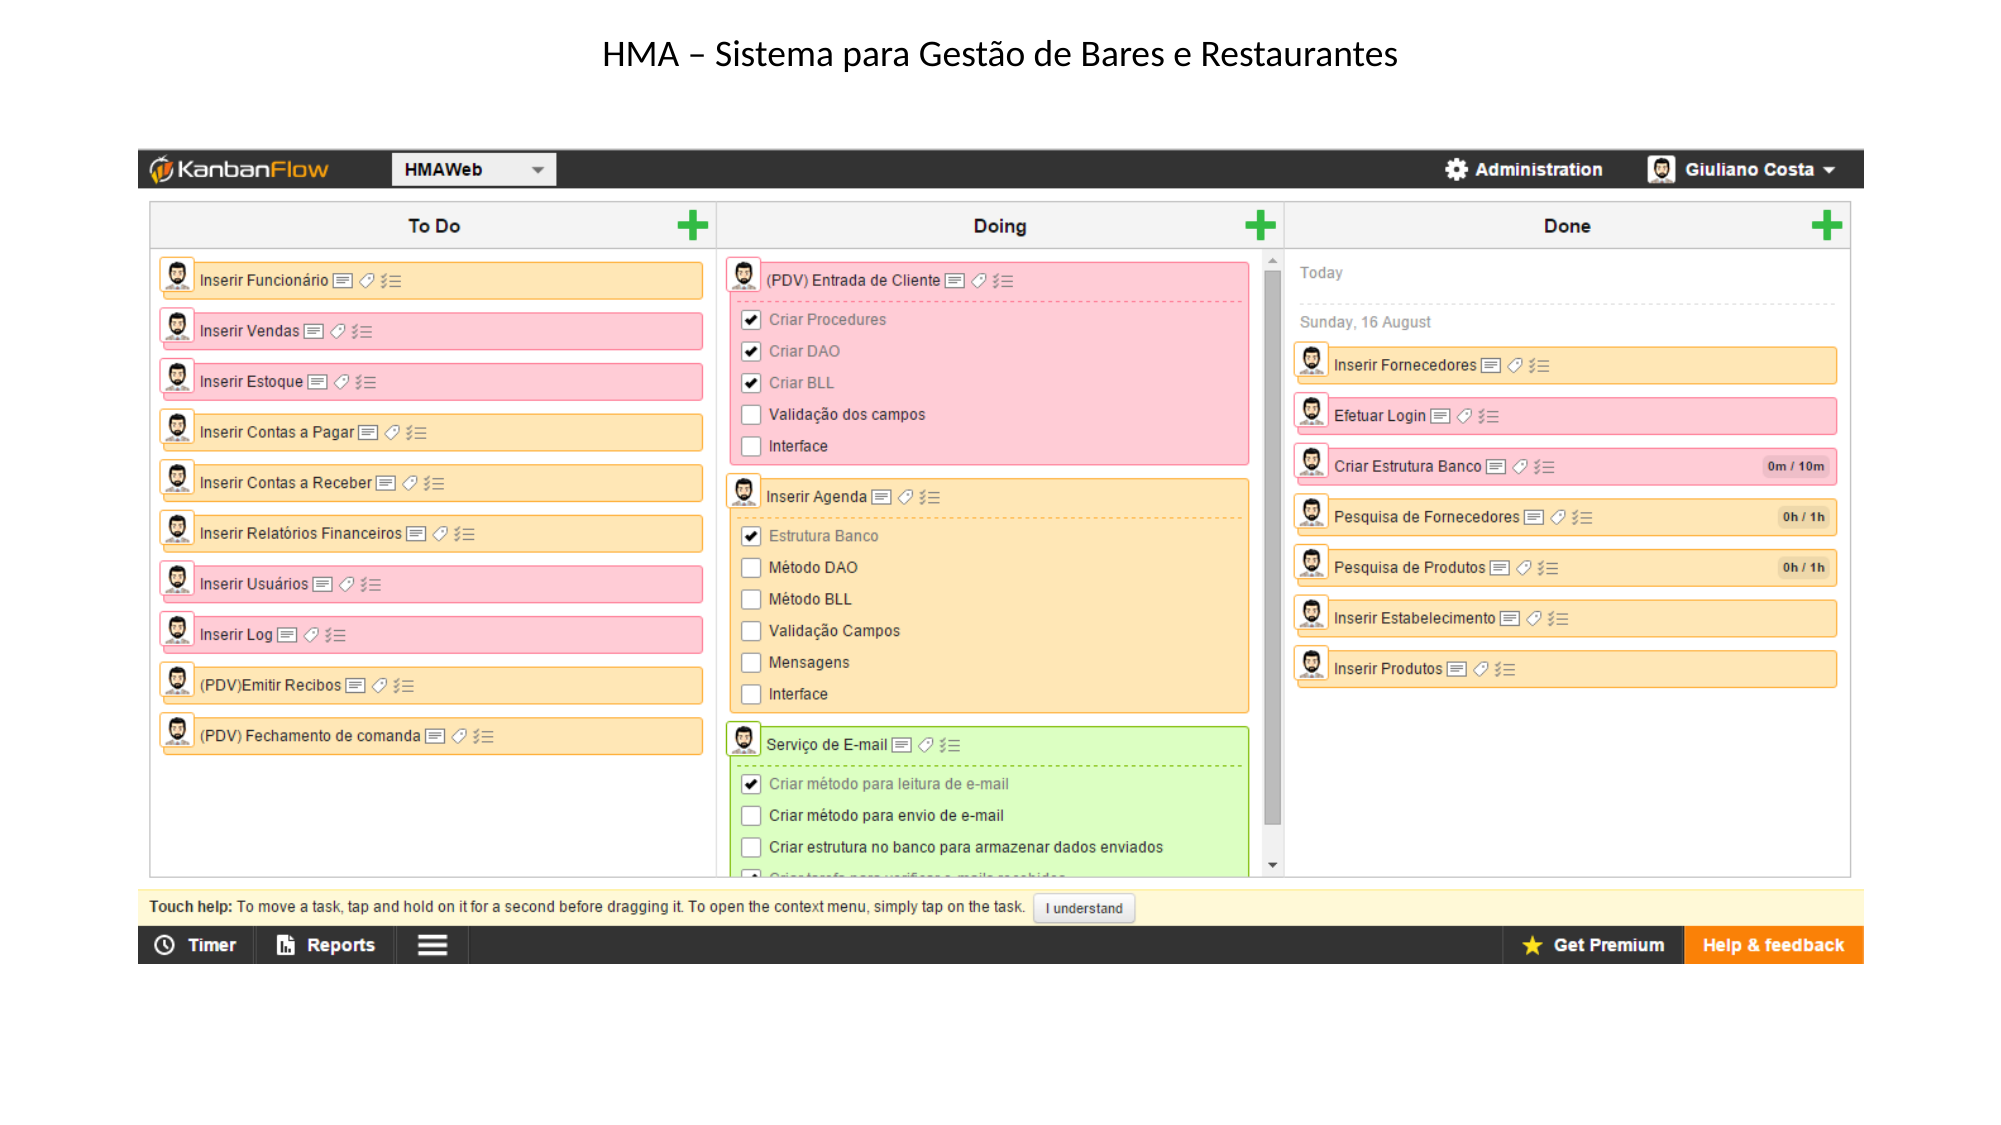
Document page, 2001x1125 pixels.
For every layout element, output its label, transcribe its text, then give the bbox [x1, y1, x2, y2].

picture [138, 148, 1864, 964]
text_box HMA – Sistema para Gestão de Bares e Restaurantes [587, 21, 1415, 82]
